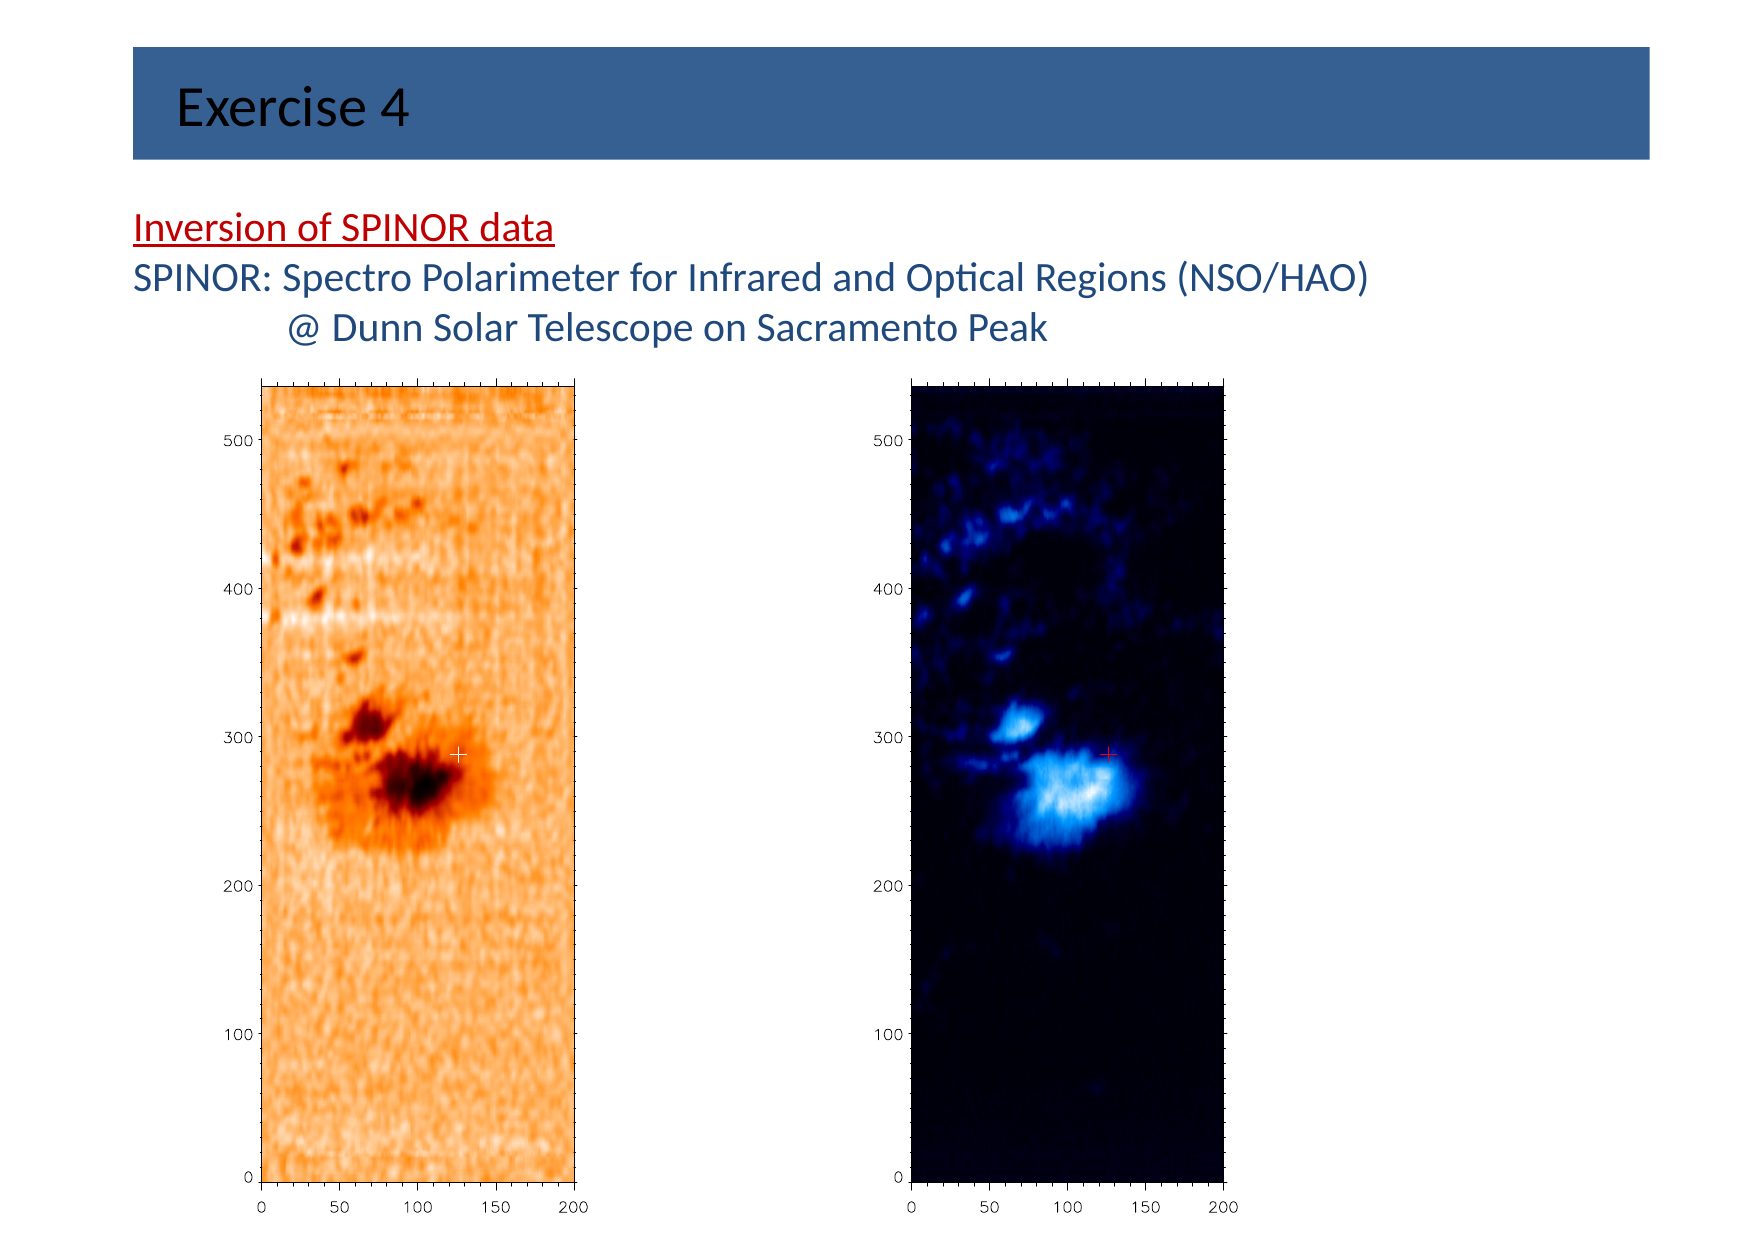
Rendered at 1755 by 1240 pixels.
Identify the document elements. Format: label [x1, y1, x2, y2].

picture [164, 356, 1465, 1240]
text_box [133, 199, 1650, 1004]
text_box [133, 47, 1650, 160]
